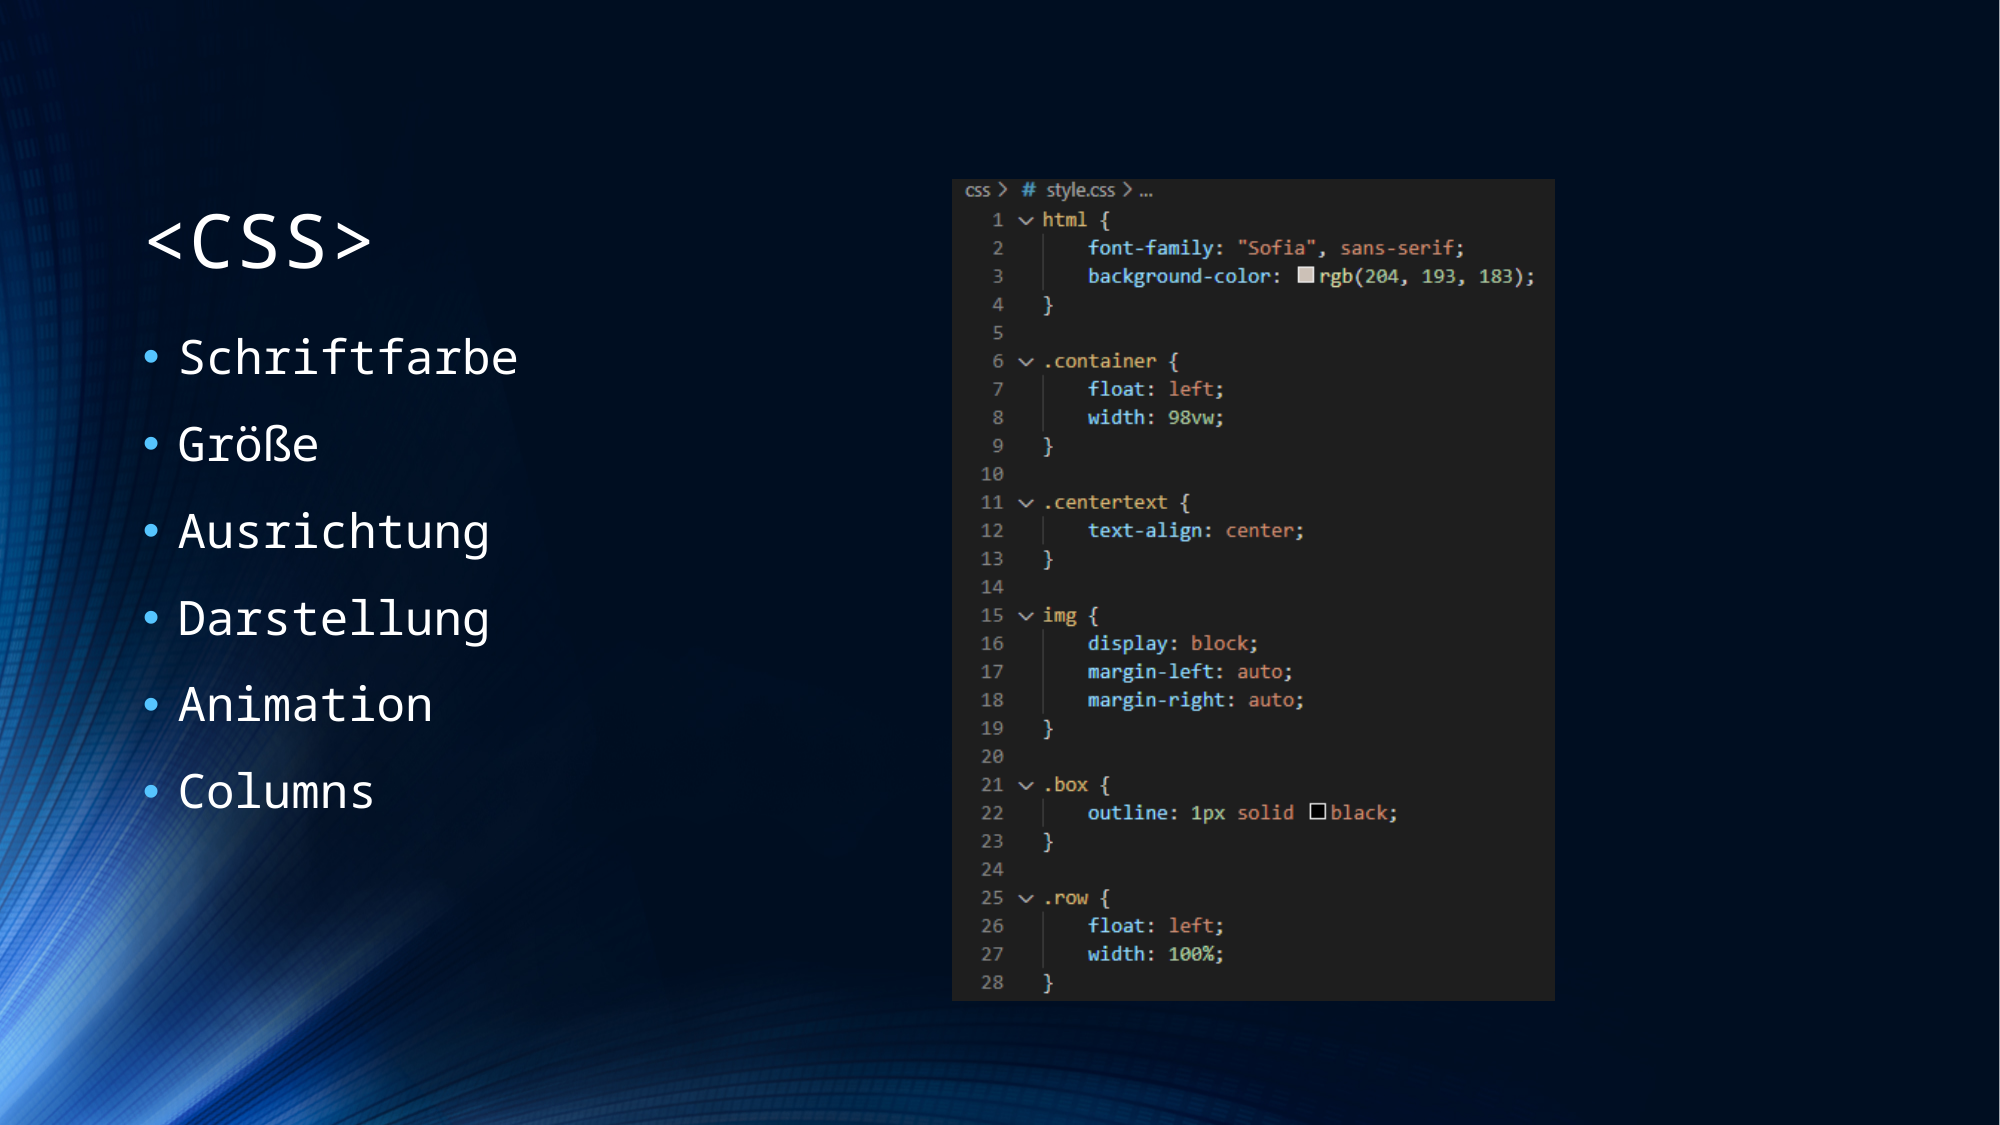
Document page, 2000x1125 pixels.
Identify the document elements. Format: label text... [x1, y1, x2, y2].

list Schriftfarbe Größe Ausrichtung Darstellung Animation Columns [127, 326, 1871, 1002]
picture [0, 0, 2000, 1125]
title <CSS> [127, 67, 1628, 293]
